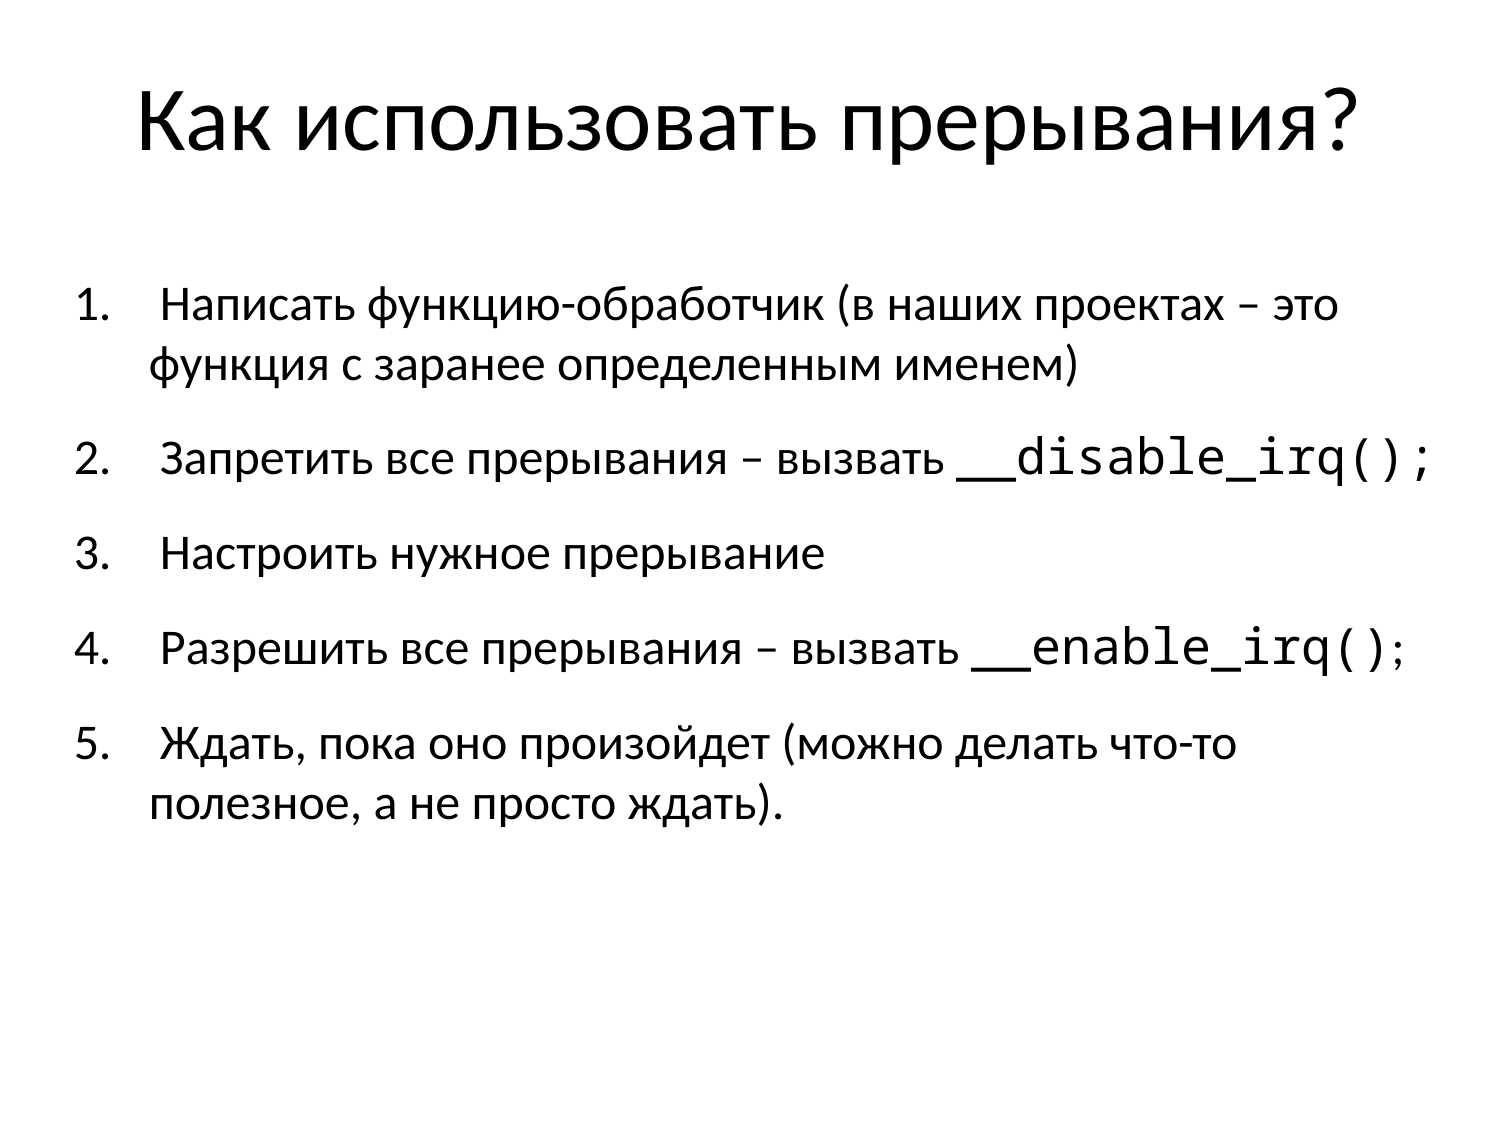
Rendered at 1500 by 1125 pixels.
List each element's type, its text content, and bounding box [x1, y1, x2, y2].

text_box Как использовать прерывания? [75, 30, 1425, 197]
text_box Написать функцию-обработчик (в наших проектах – это функция с заранее определенным именем) Запретить все прерывания – вызвать __disable_irq(); Настроить нужное прерывание Разрешить все прерывания – вызвать __enable_irq(); Ждать, пока оно произойдет (можно делать что-то полезное, а не просто ждать). [58, 262, 1465, 1052]
